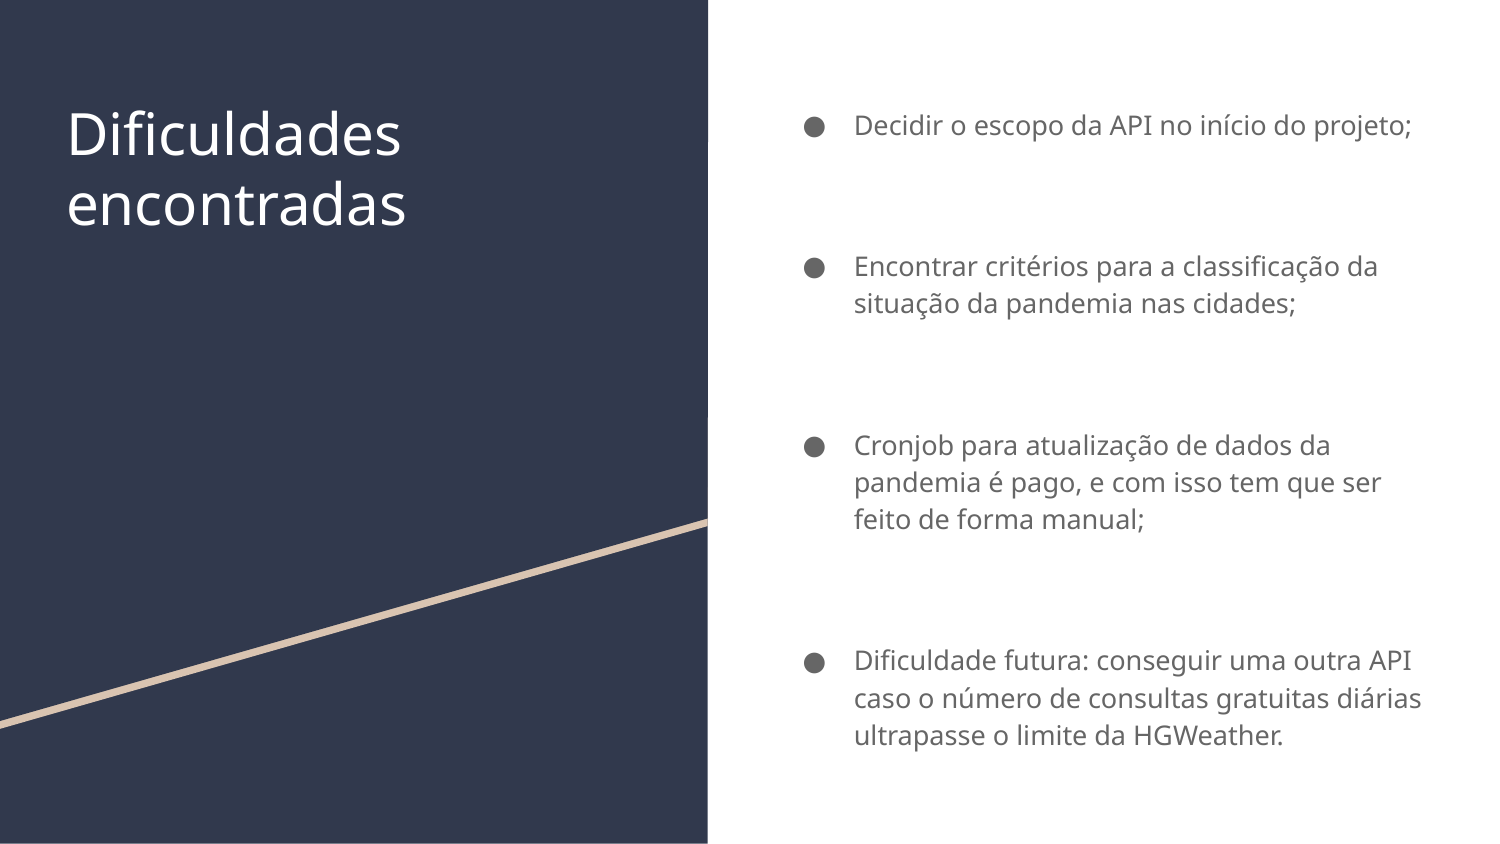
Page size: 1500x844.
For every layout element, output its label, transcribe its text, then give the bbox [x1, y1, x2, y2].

title Dificuldades encontradas [51, 82, 660, 494]
list Decidir o escopo da API no início do projeto; Encontrar critérios para a classificação da situação da pandemia nas cidades; Cronjob para atualização de dados da pandemia é pago, e com isso tem que ser feito de forma manual; Dificuldade futura: conseguir uma outra API caso o número de consultas gratuitas diárias ultrapasse o limite da HGWeather. [763, 88, 1448, 756]
